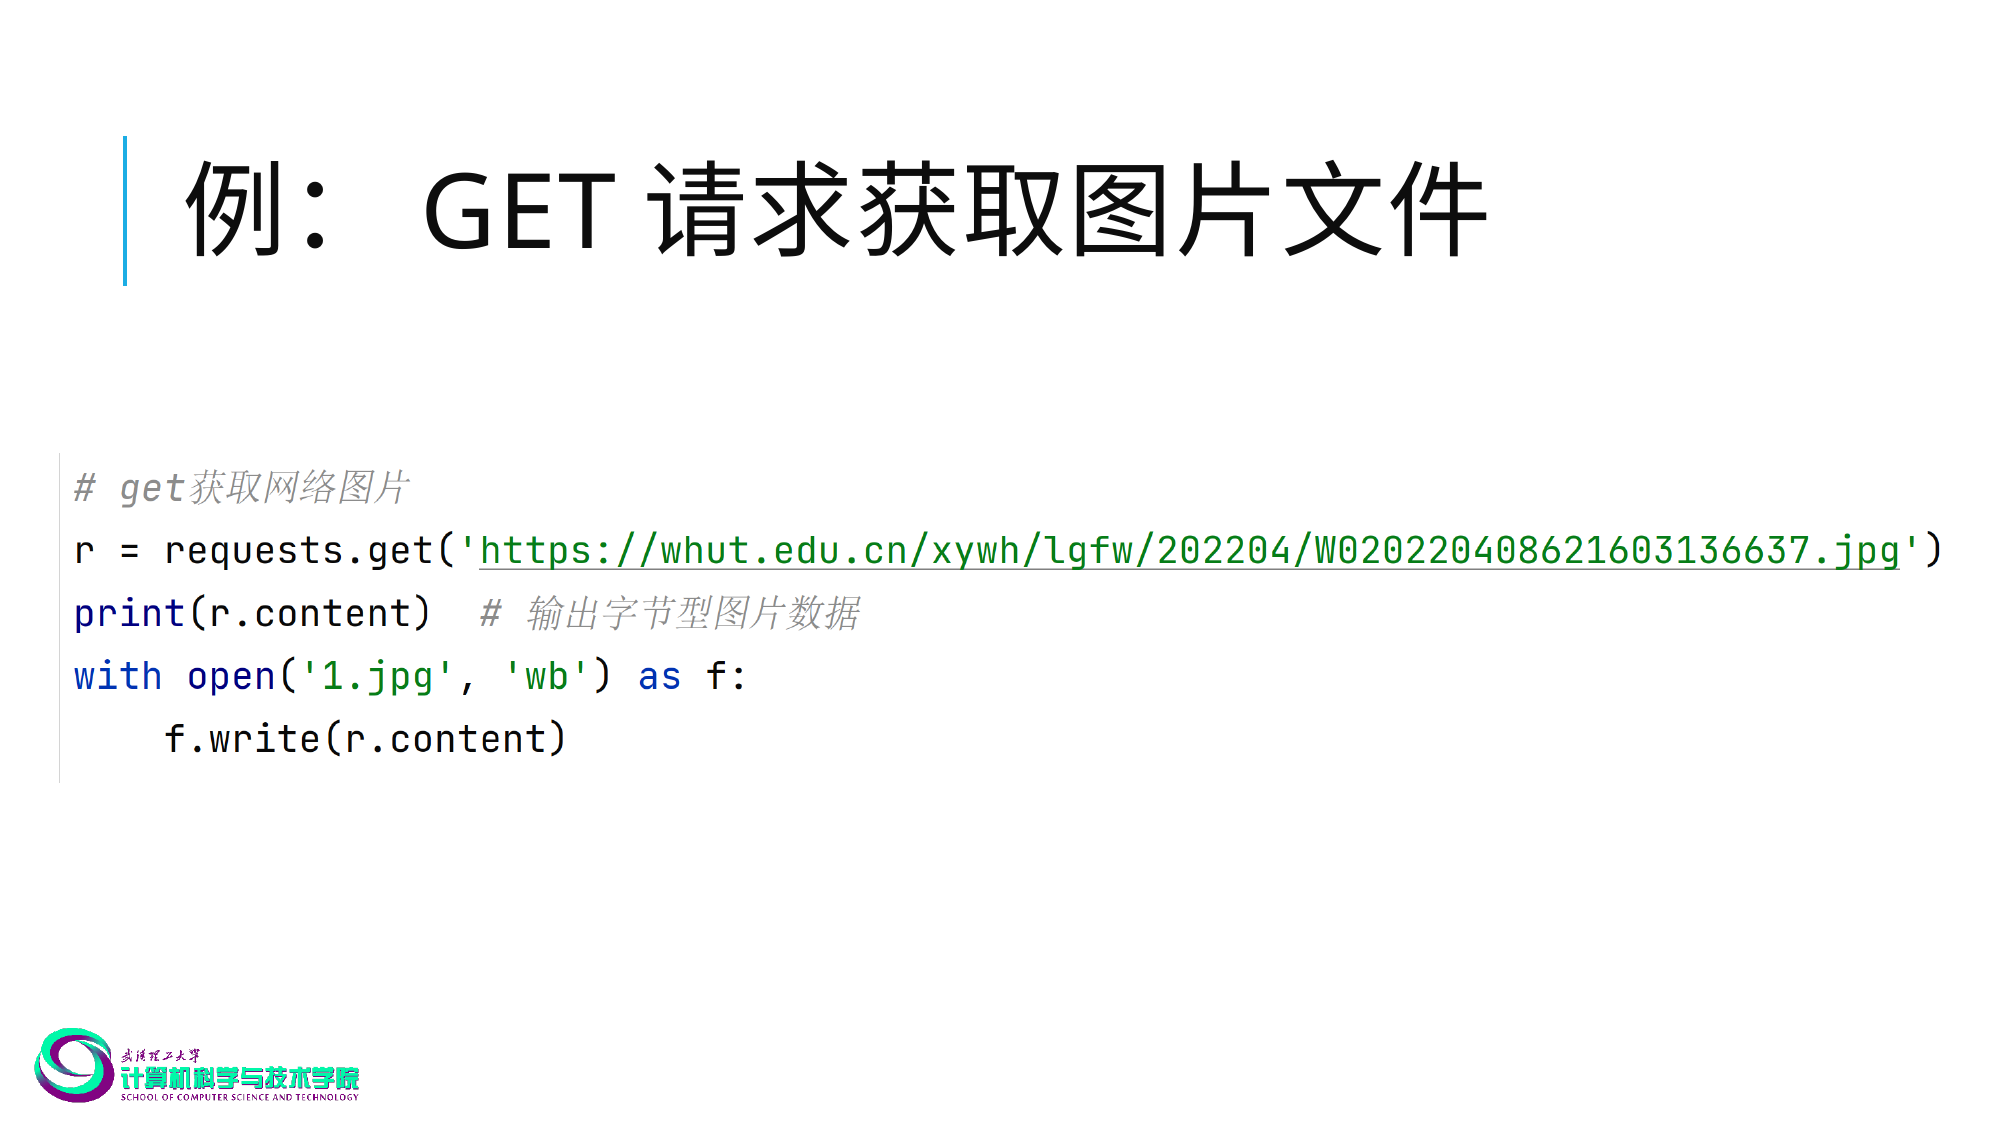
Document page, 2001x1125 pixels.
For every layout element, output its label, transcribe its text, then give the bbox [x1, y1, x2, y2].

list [59, 453, 1959, 784]
title 例：Get请求获取图片文件 [168, 96, 1763, 342]
picture [0, 962, 397, 1125]
